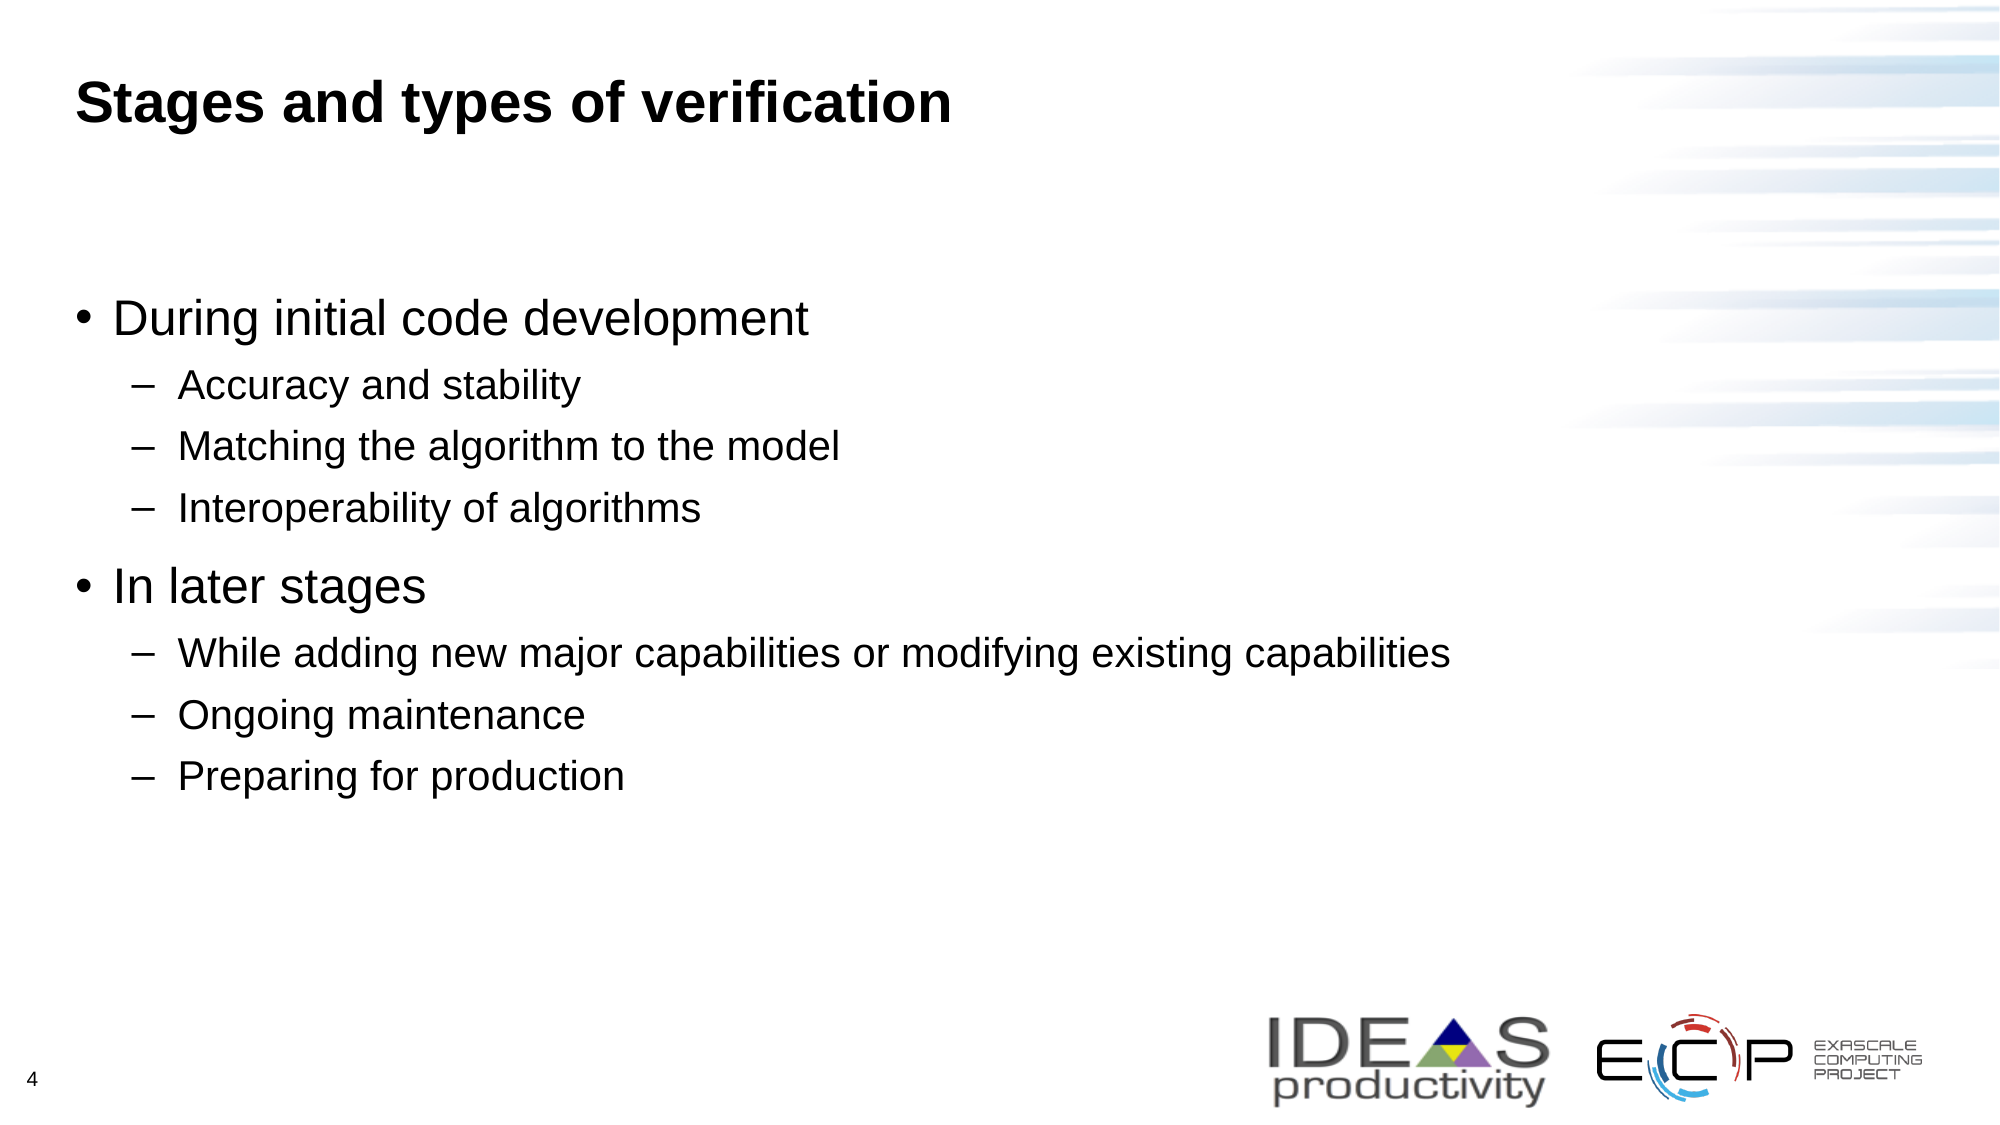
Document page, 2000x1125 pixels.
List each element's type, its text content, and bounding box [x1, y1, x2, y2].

picture [1531, 0, 2000, 669]
picture [1257, 1009, 1560, 1115]
list During initial code development Accuracy and stability Matching the algorithm to the model Interoperability of algorithms In later stages While adding new major capabilities or modifying existing capabilities Ongoing maintenance Preparing for production [59, 284, 1926, 950]
title Stages and types of verification [59, 67, 1926, 218]
picture [1597, 1014, 1922, 1102]
